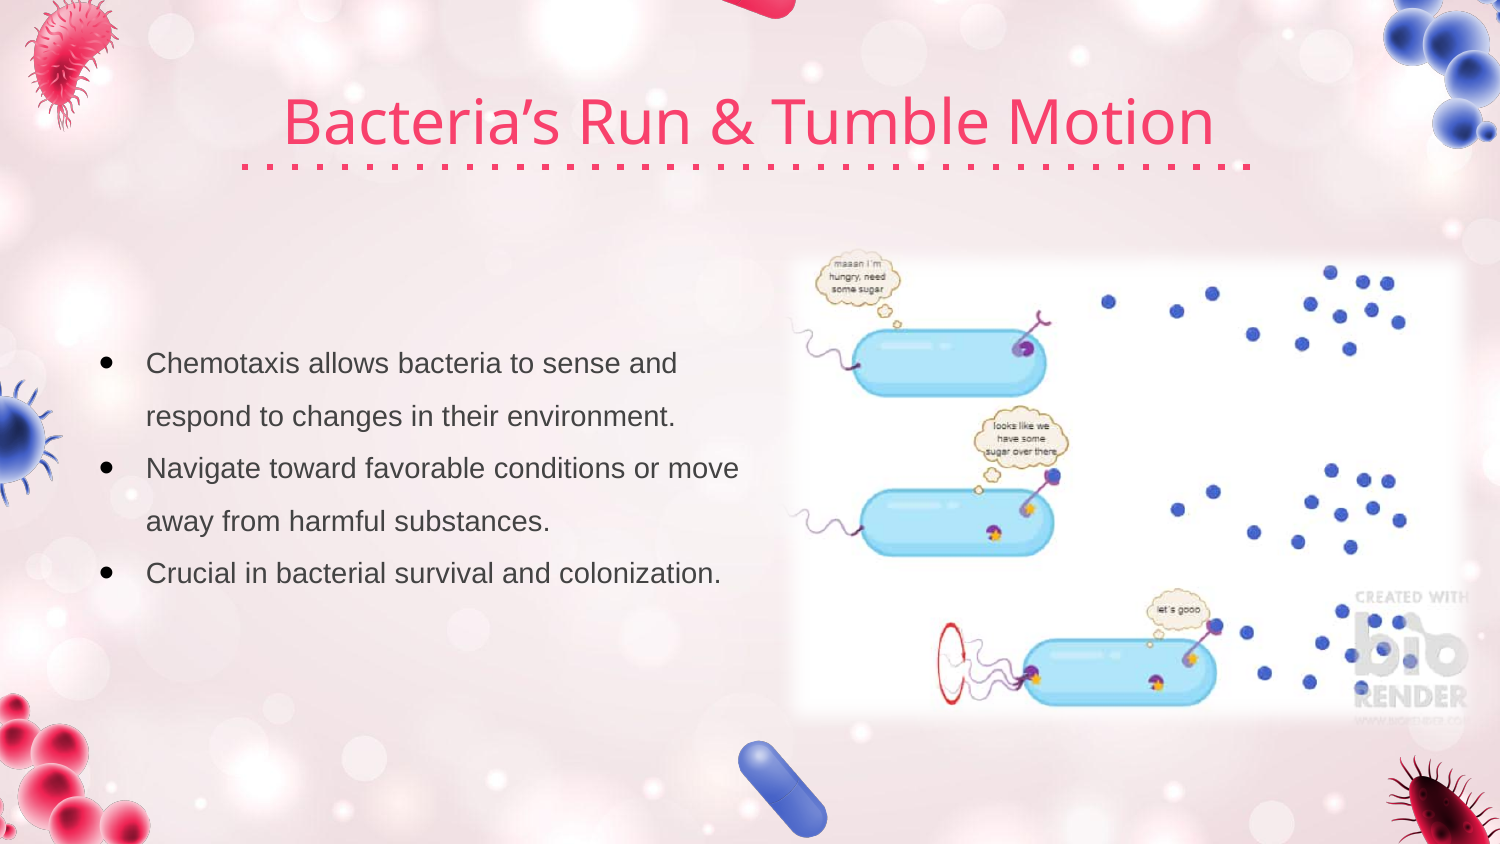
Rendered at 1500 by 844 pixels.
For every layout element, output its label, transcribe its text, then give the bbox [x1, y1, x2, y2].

picture [0, 0, 1500, 844]
title Bacteria’s Run & Tumble Motion [118, 72, 1382, 167]
text_box Chemotaxis allows bacteria to sense and respond to changes in their environment. Navigate toward favorable conditions or move away from harmful substances. Crucial in bacterial survival and colonization. [84, 319, 768, 597]
